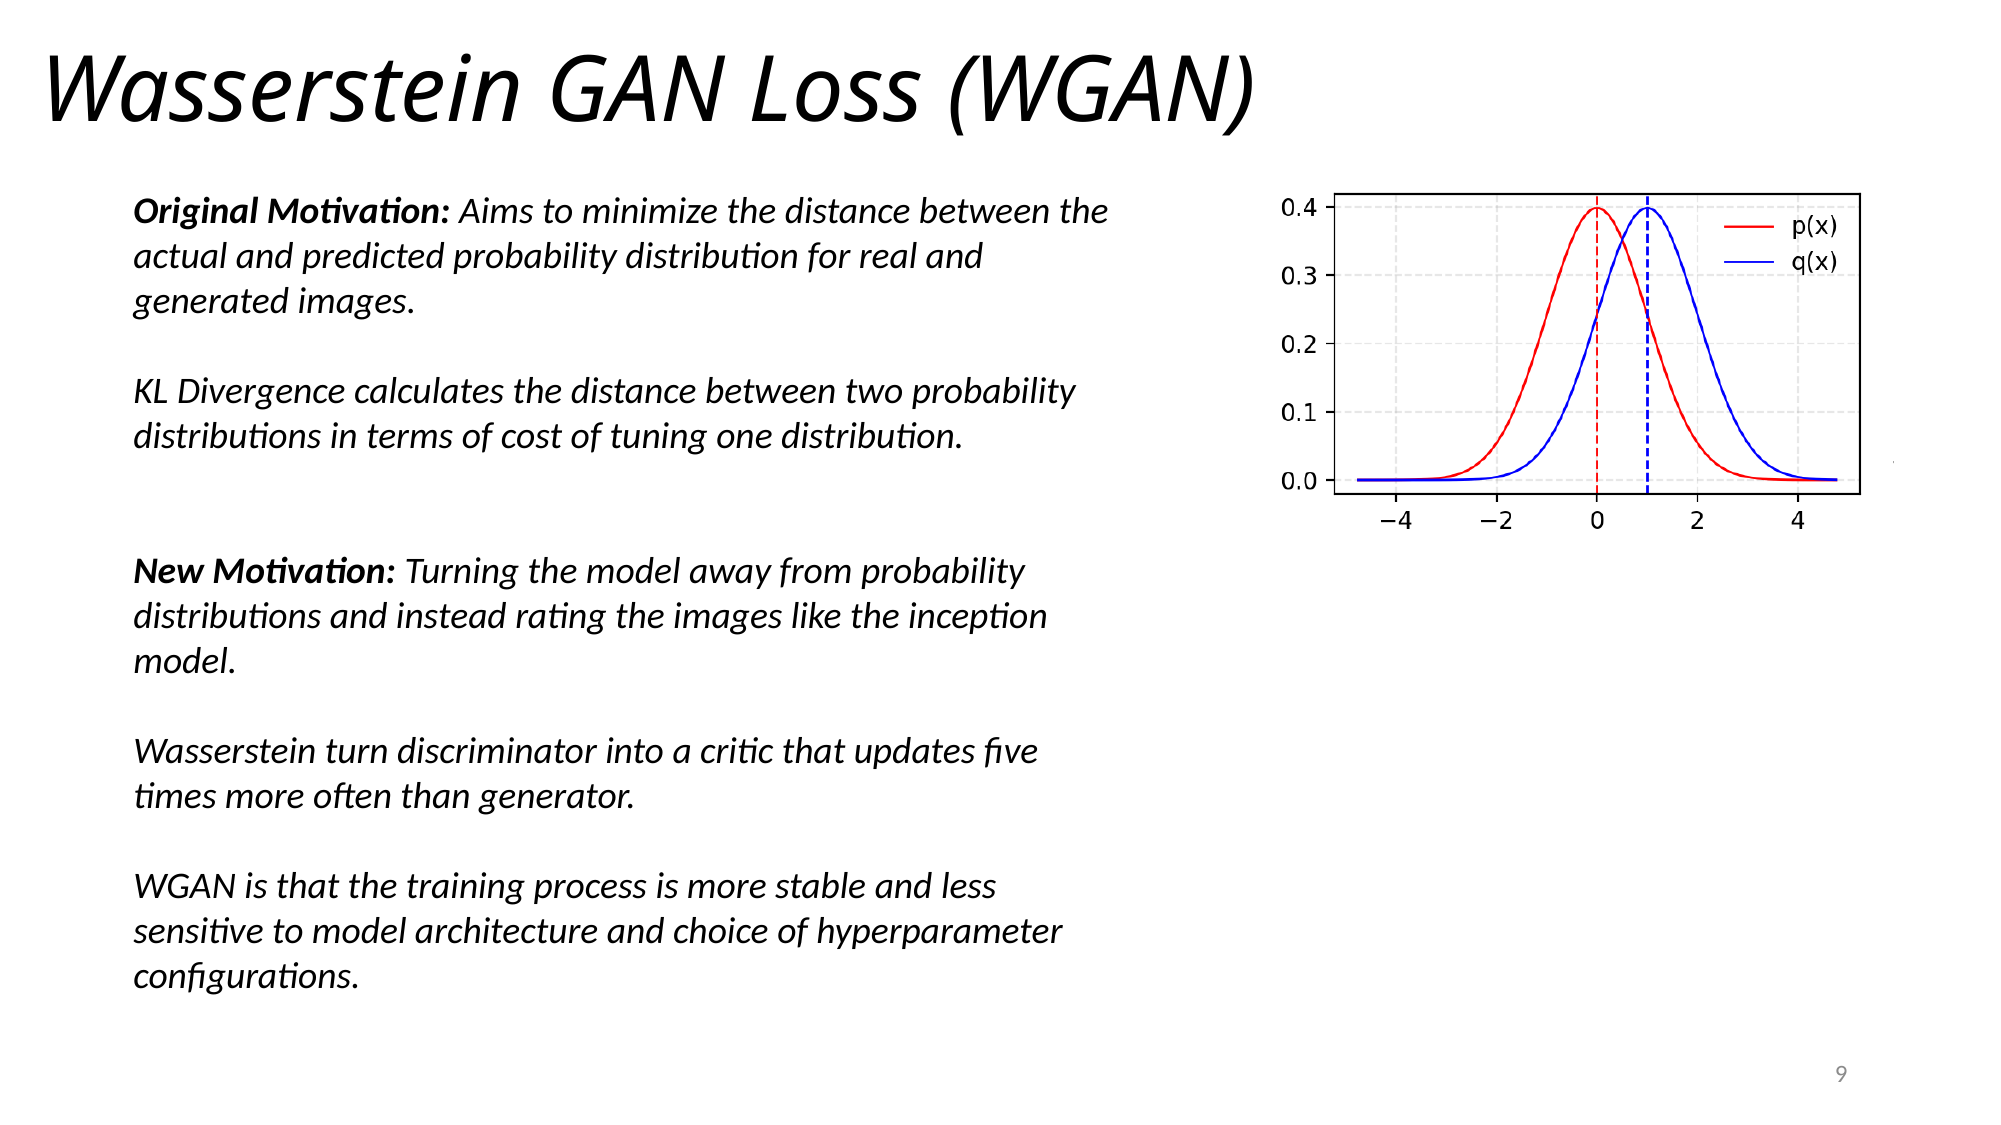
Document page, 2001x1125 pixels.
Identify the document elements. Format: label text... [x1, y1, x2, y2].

text_box Original Motivation: Aims to minimize the distance between the actual and predicted probability distribution for real and generated images. KL Divergence calculates the distance between two probability distributions in terms of cost of tuning one distribution. New Motivation: Turning the model away from probability distributions and instead rating the images like the inception model. Wasserstein turn discriminator into a critic that updates five times more often than generator. WGAN is that the training process is more stable and less sensitive to model architecture and choice of hyperparameter configurations. [118, 178, 1134, 1048]
picture [1147, 91, 1894, 538]
title Wasserstein GAN Loss (WGAN) [25, 5, 2000, 179]
slide_number 9 [1412, 1042, 1863, 1103]
